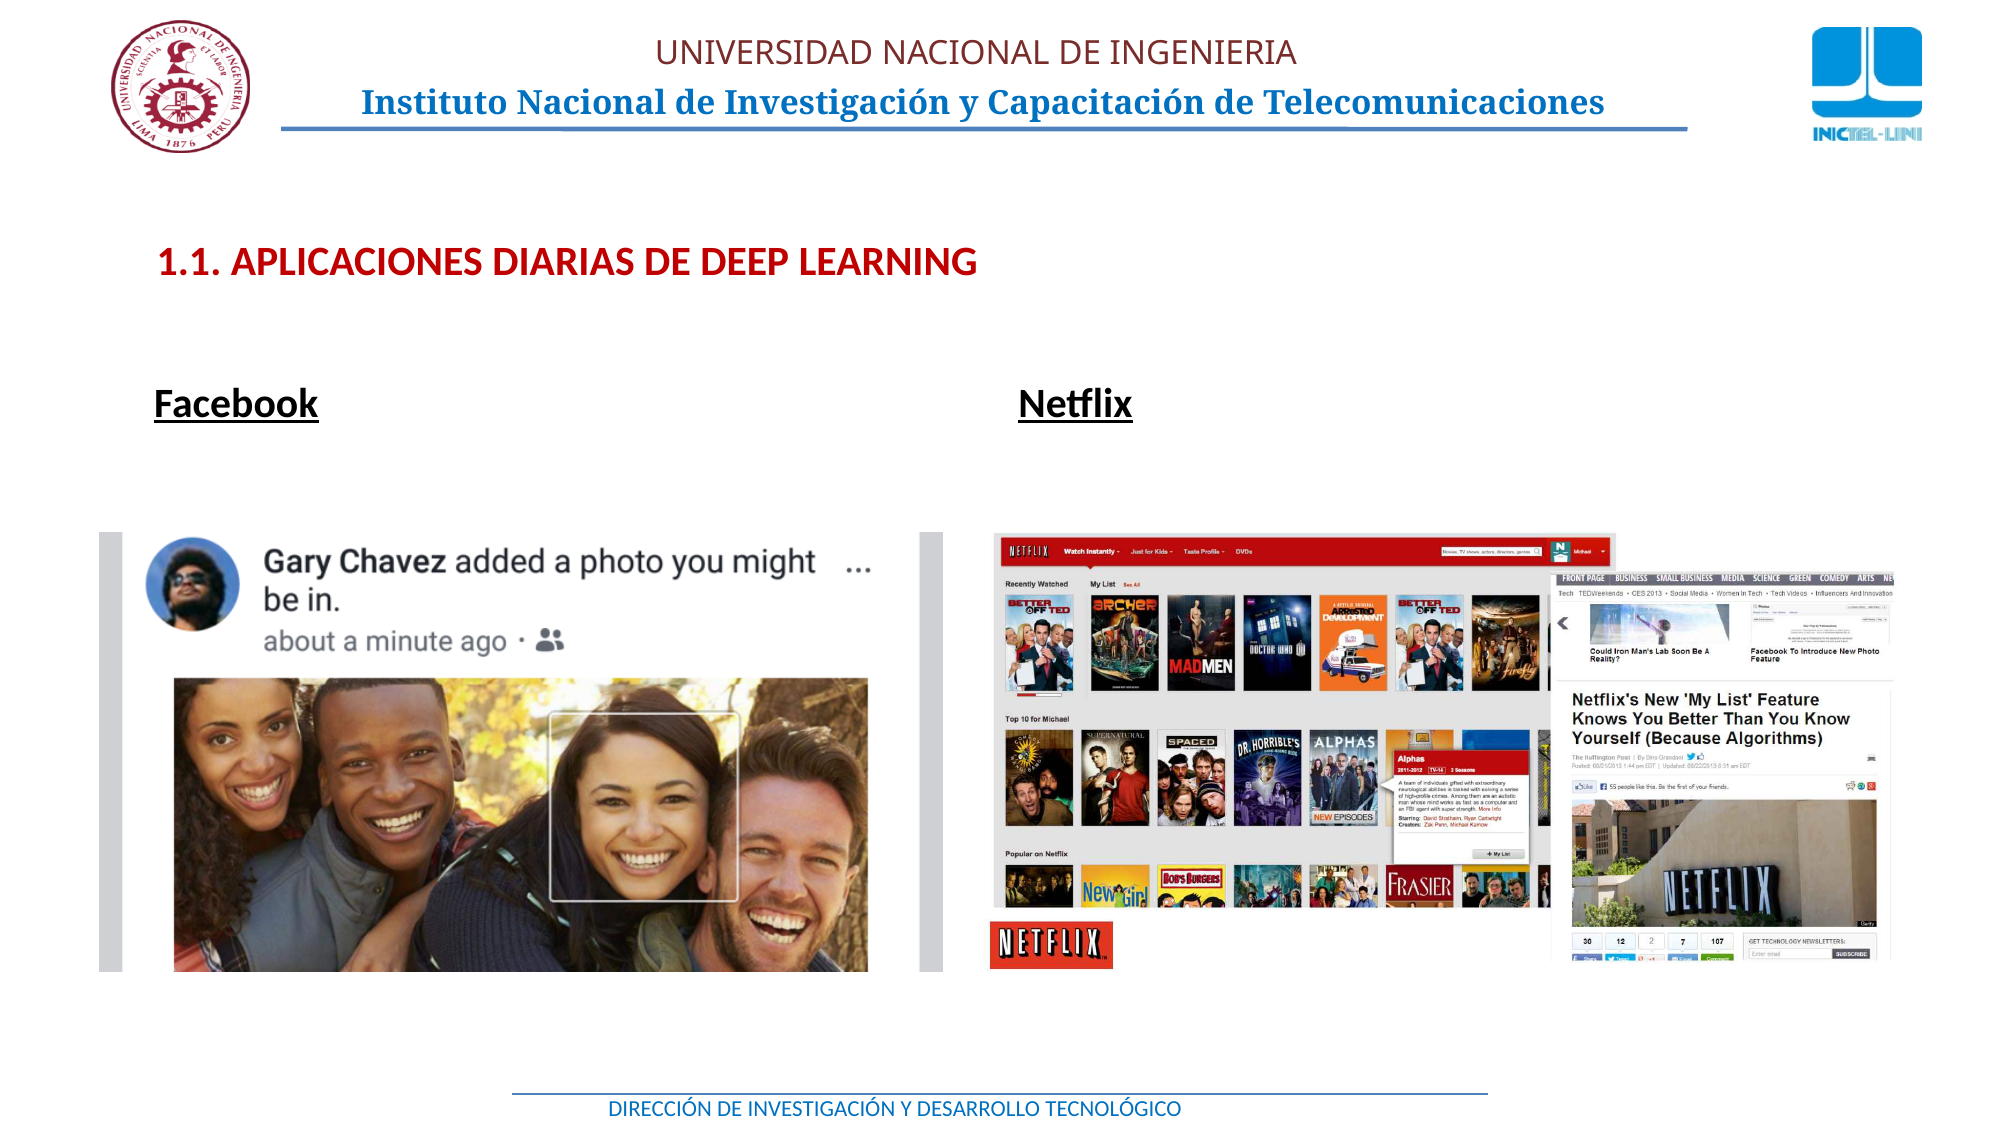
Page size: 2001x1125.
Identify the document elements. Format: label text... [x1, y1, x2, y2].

picture [1812, 27, 1821, 38]
text_box 1.1. APLICACIONES DIARIAS DE DEEP LEARNING [141, 226, 994, 292]
picture [1912, 27, 1922, 33]
text_box Netflix [1003, 368, 1148, 434]
picture [99, 532, 944, 972]
picture [982, 518, 1905, 972]
picture [1812, 27, 1922, 101]
picture [1812, 109, 1922, 141]
text_box Facebook [139, 368, 334, 433]
picture [111, 20, 250, 153]
